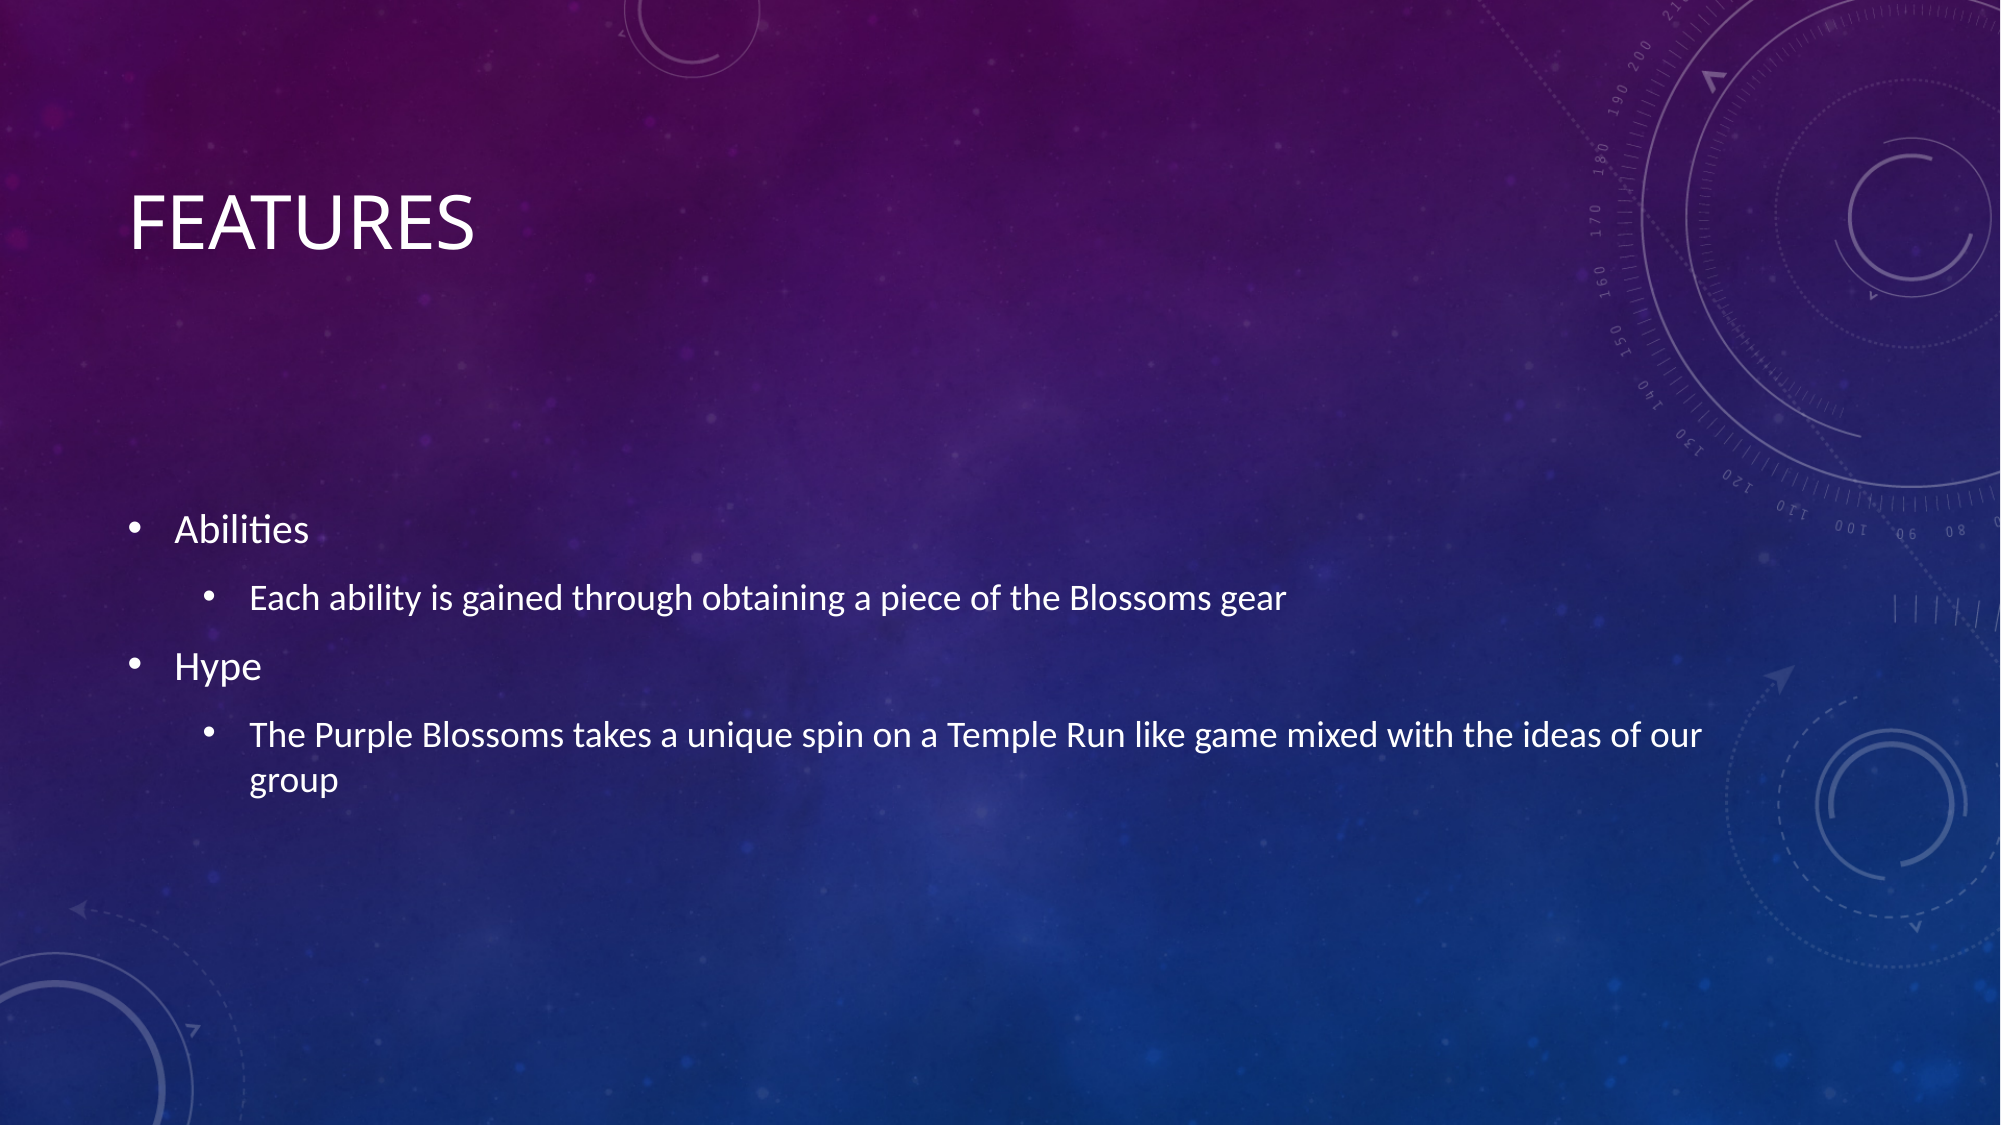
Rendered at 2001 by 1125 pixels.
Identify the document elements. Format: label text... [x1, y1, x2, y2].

list Abilities Each ability is gained through obtaining a piece of the Blossoms gear Hype The Purple Blossoms takes a unique spin on a Temple Run like game mixed with the ideas of our group [112, 351, 1775, 950]
picture [0, 0, 2001, 1125]
title Features [112, 99, 1775, 339]
